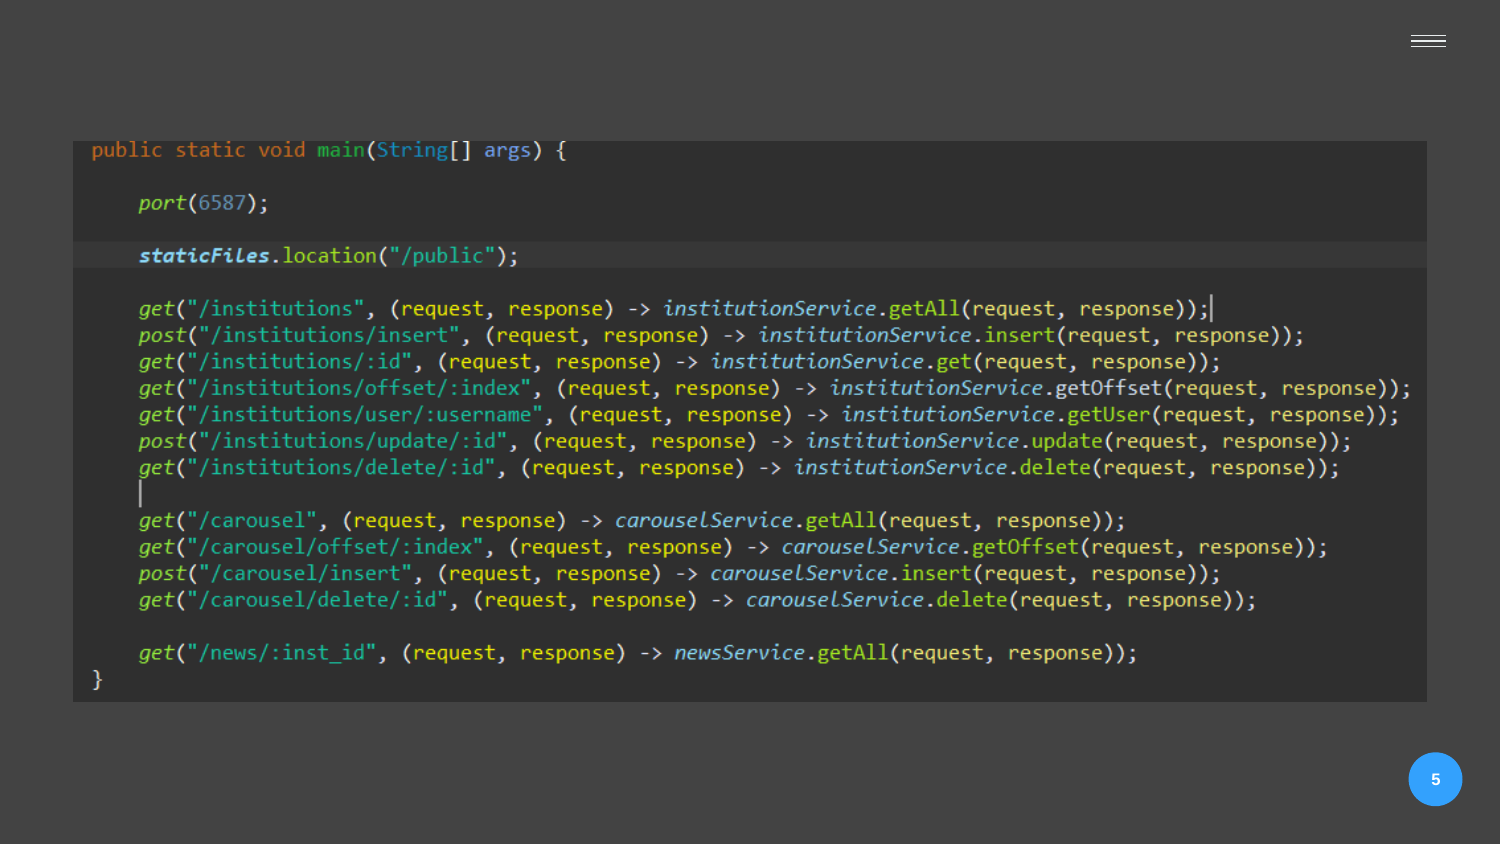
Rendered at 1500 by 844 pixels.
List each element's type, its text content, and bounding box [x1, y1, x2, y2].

text_box 5 [1408, 752, 1463, 807]
picture [73, 141, 1427, 703]
